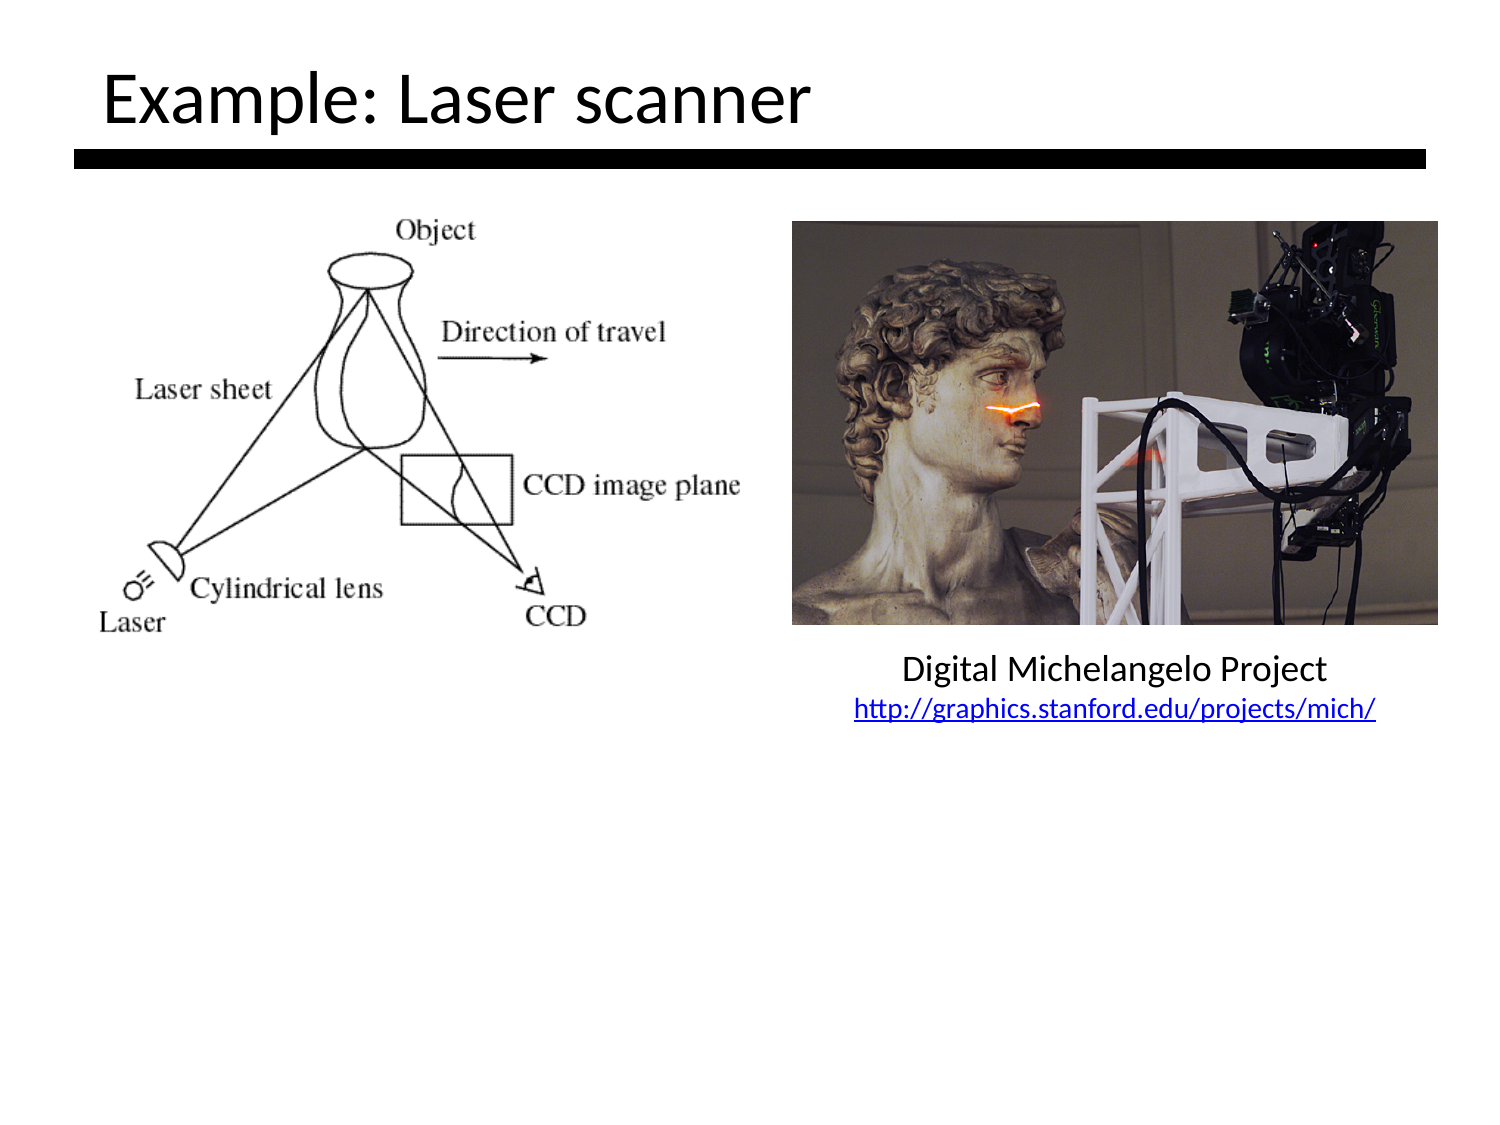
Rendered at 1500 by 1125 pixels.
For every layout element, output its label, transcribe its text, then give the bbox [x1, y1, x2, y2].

picture [792, 221, 1438, 626]
text_box Digital Michelangelo Project http://graphics.stanford.edu/projects/mich/ [839, 636, 1391, 767]
picture [99, 212, 743, 638]
text_box [74, 149, 1425, 169]
title Example: Laser scanner [87, 0, 1438, 188]
